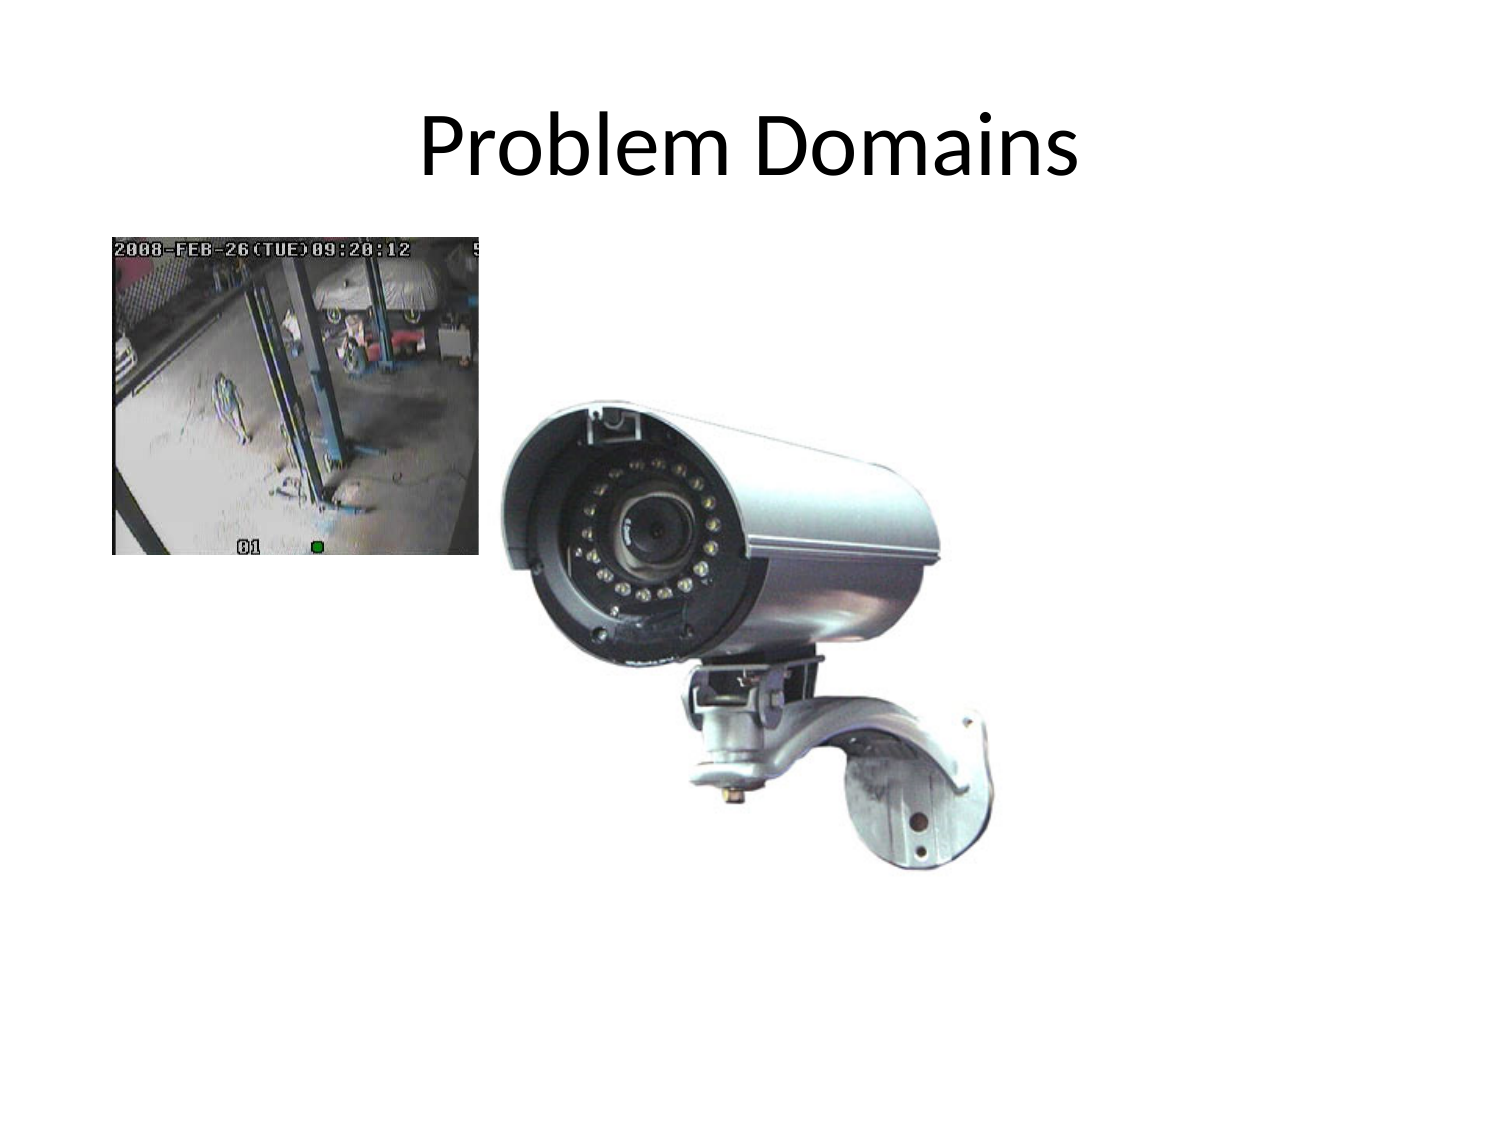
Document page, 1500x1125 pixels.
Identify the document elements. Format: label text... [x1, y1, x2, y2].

picture [112, 237, 479, 555]
title Problem Domains [75, 45, 1425, 233]
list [476, 375, 1024, 892]
